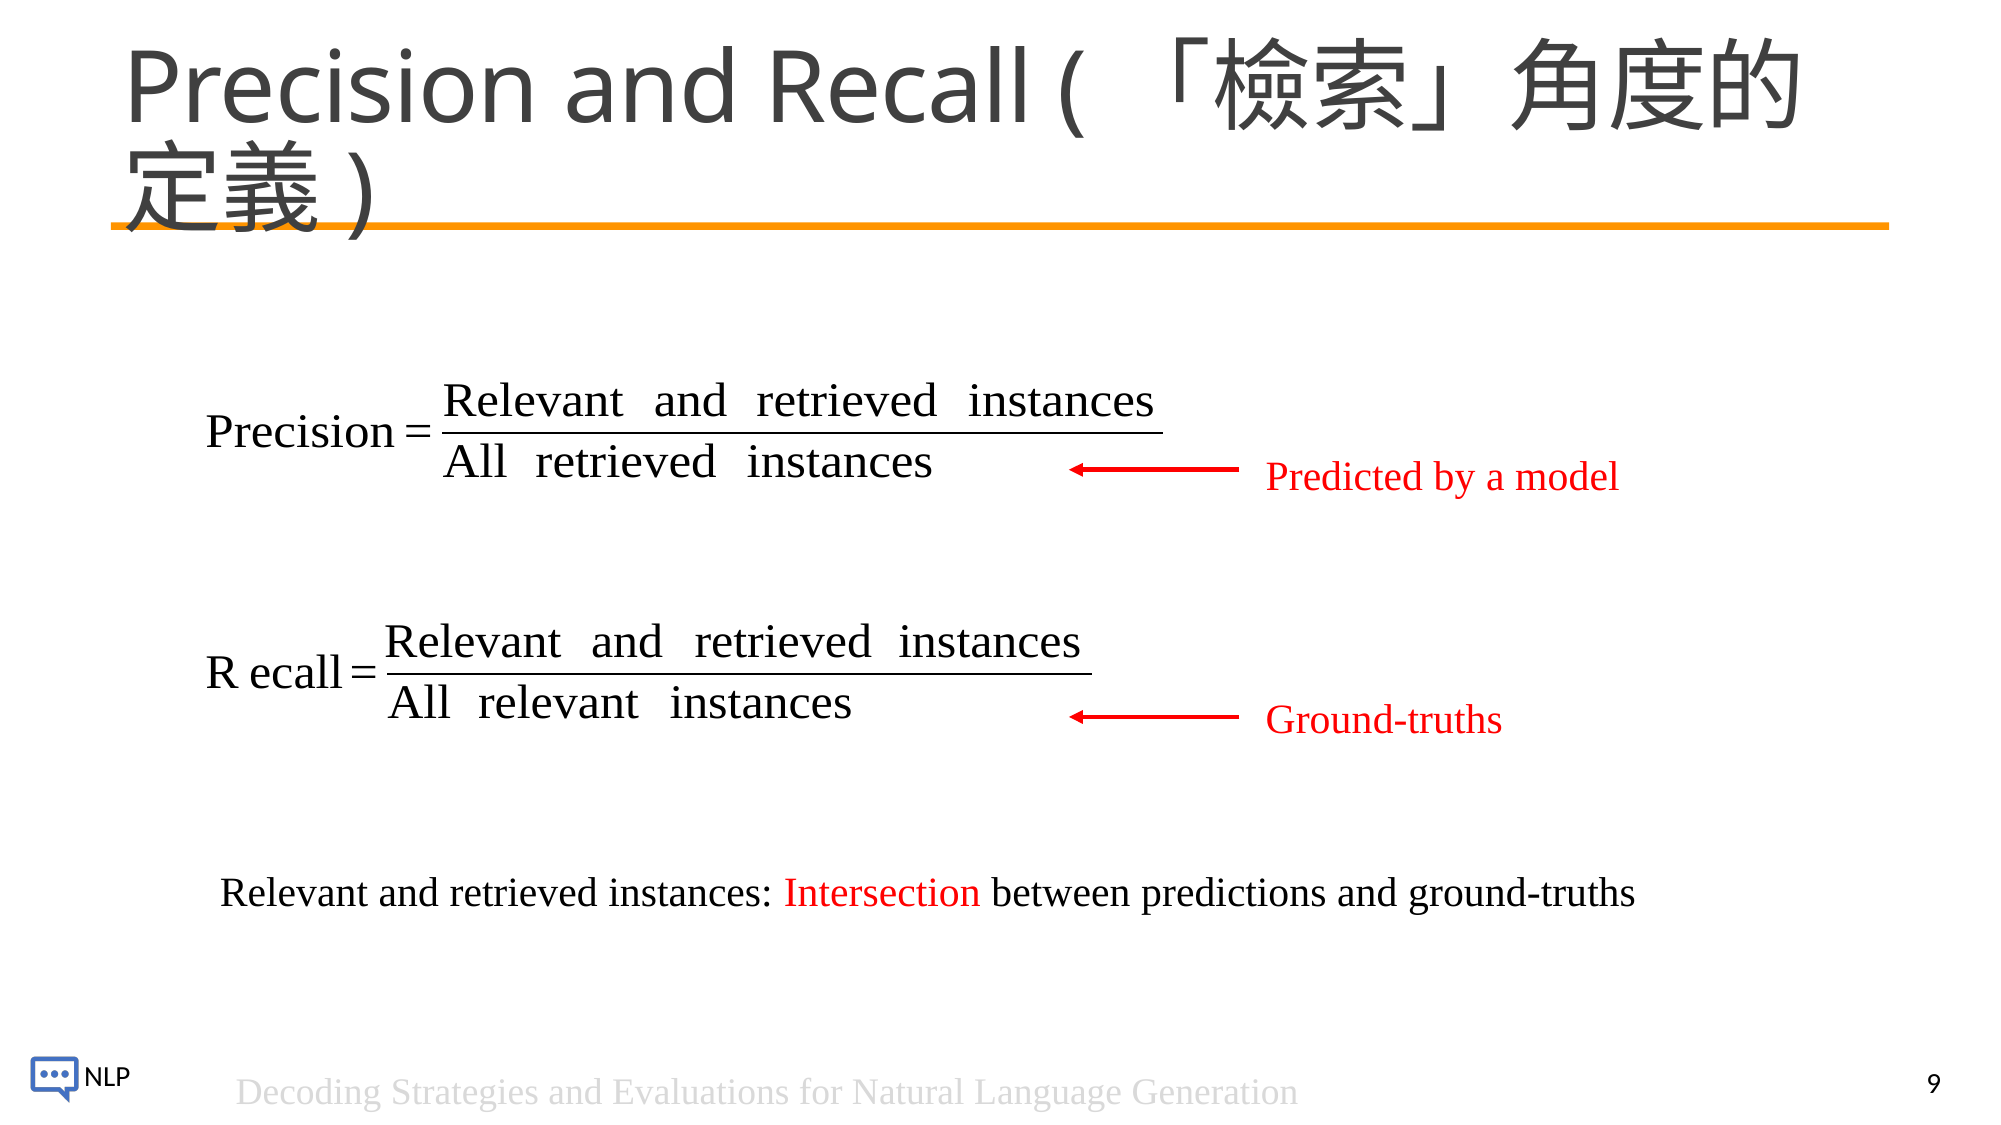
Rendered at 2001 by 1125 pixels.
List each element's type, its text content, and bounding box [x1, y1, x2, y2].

picture [23, 1047, 86, 1110]
title Precision and Recall (「檢索」角度的定義) [107, 58, 1899, 228]
text_box Ground-truths [1250, 684, 1681, 749]
slide_number 9 [1740, 1052, 1957, 1113]
text_box Predicted by a model [1250, 441, 1681, 507]
text_box Decoding Strategies and Evaluations for Natural Language Generation [220, 1059, 1349, 1120]
text_box Relevant and retrieved instances: Intersection between predictions and ground-truths [205, 857, 1675, 923]
